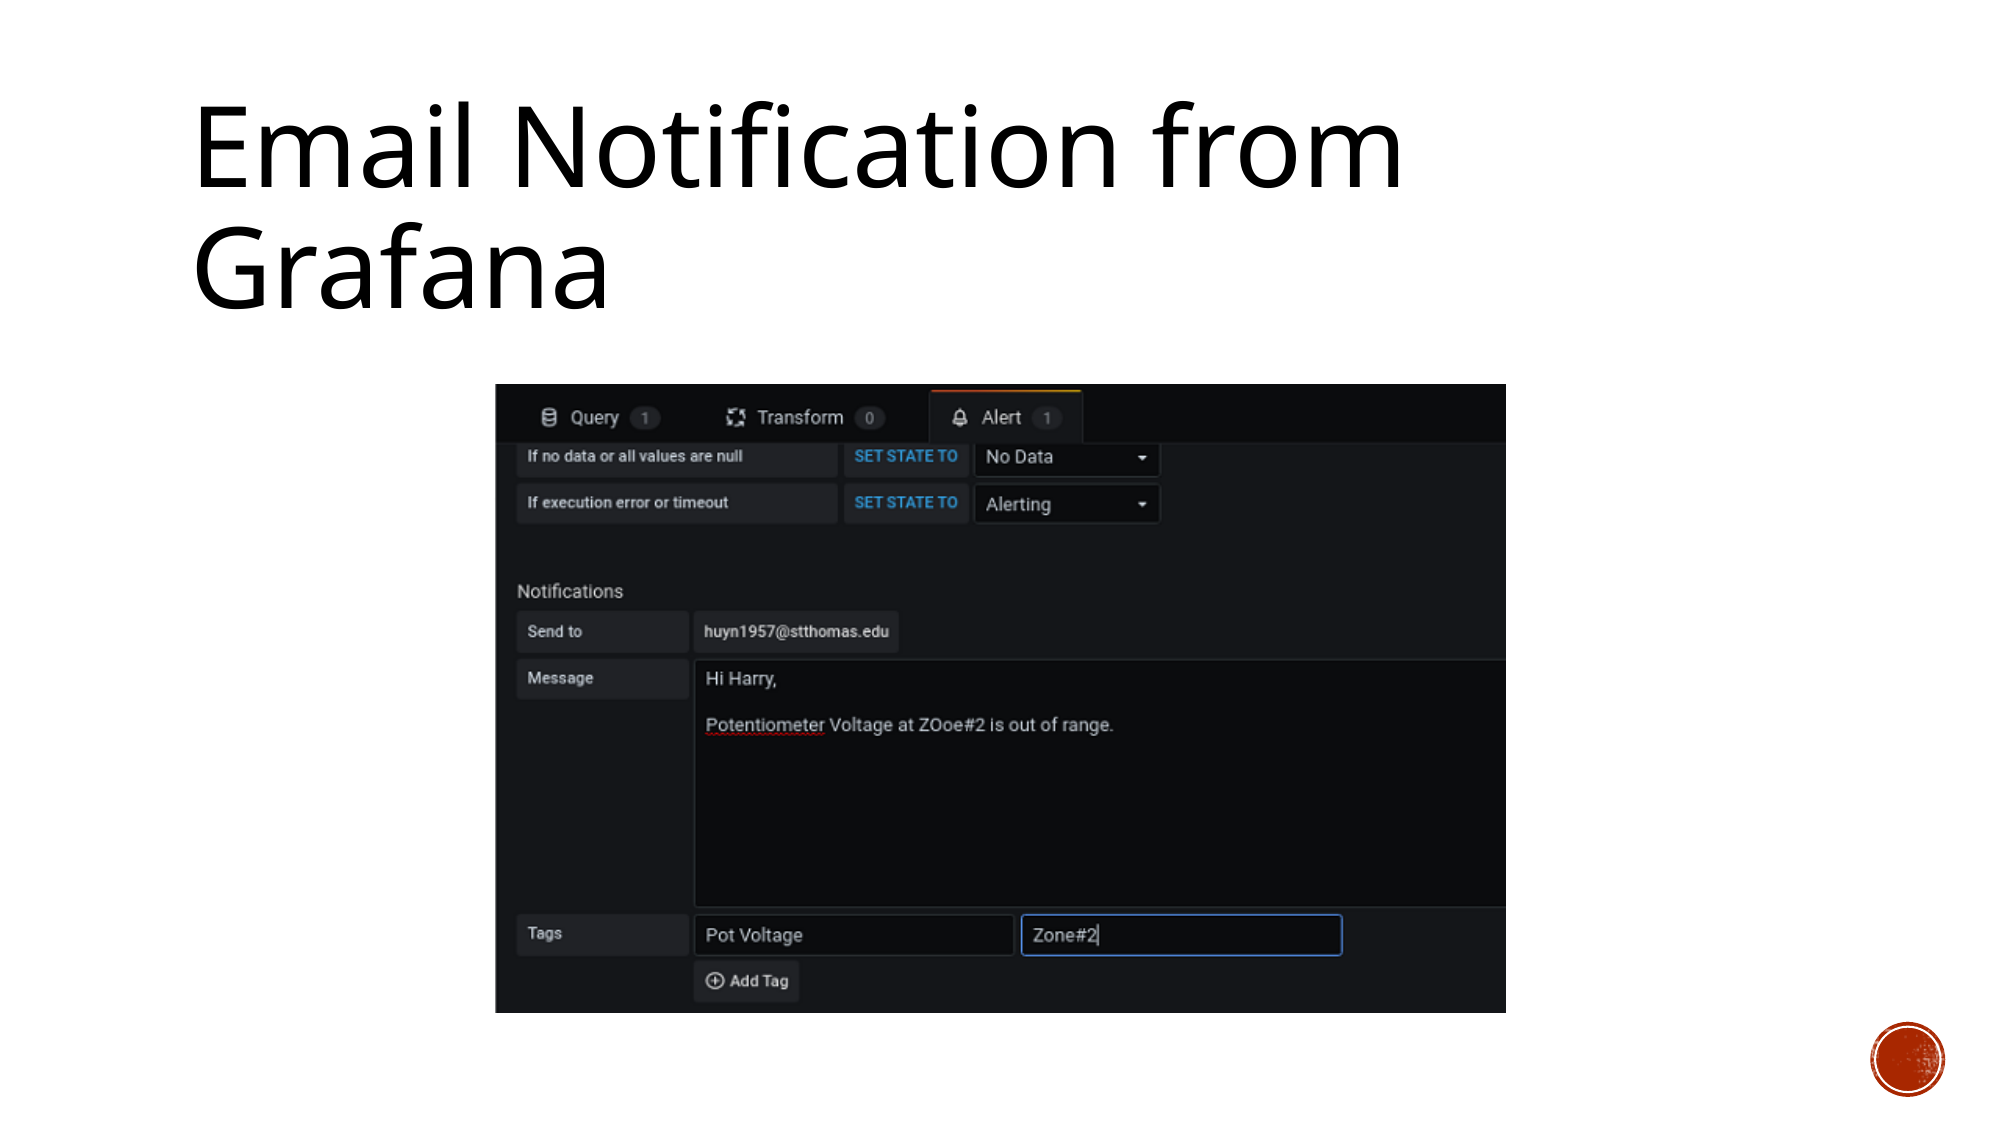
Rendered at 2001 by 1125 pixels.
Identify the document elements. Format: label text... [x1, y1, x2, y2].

picture [1870, 1021, 1946, 1097]
title Email Notification from Grafana [175, 79, 1826, 344]
picture [494, 384, 1506, 1013]
